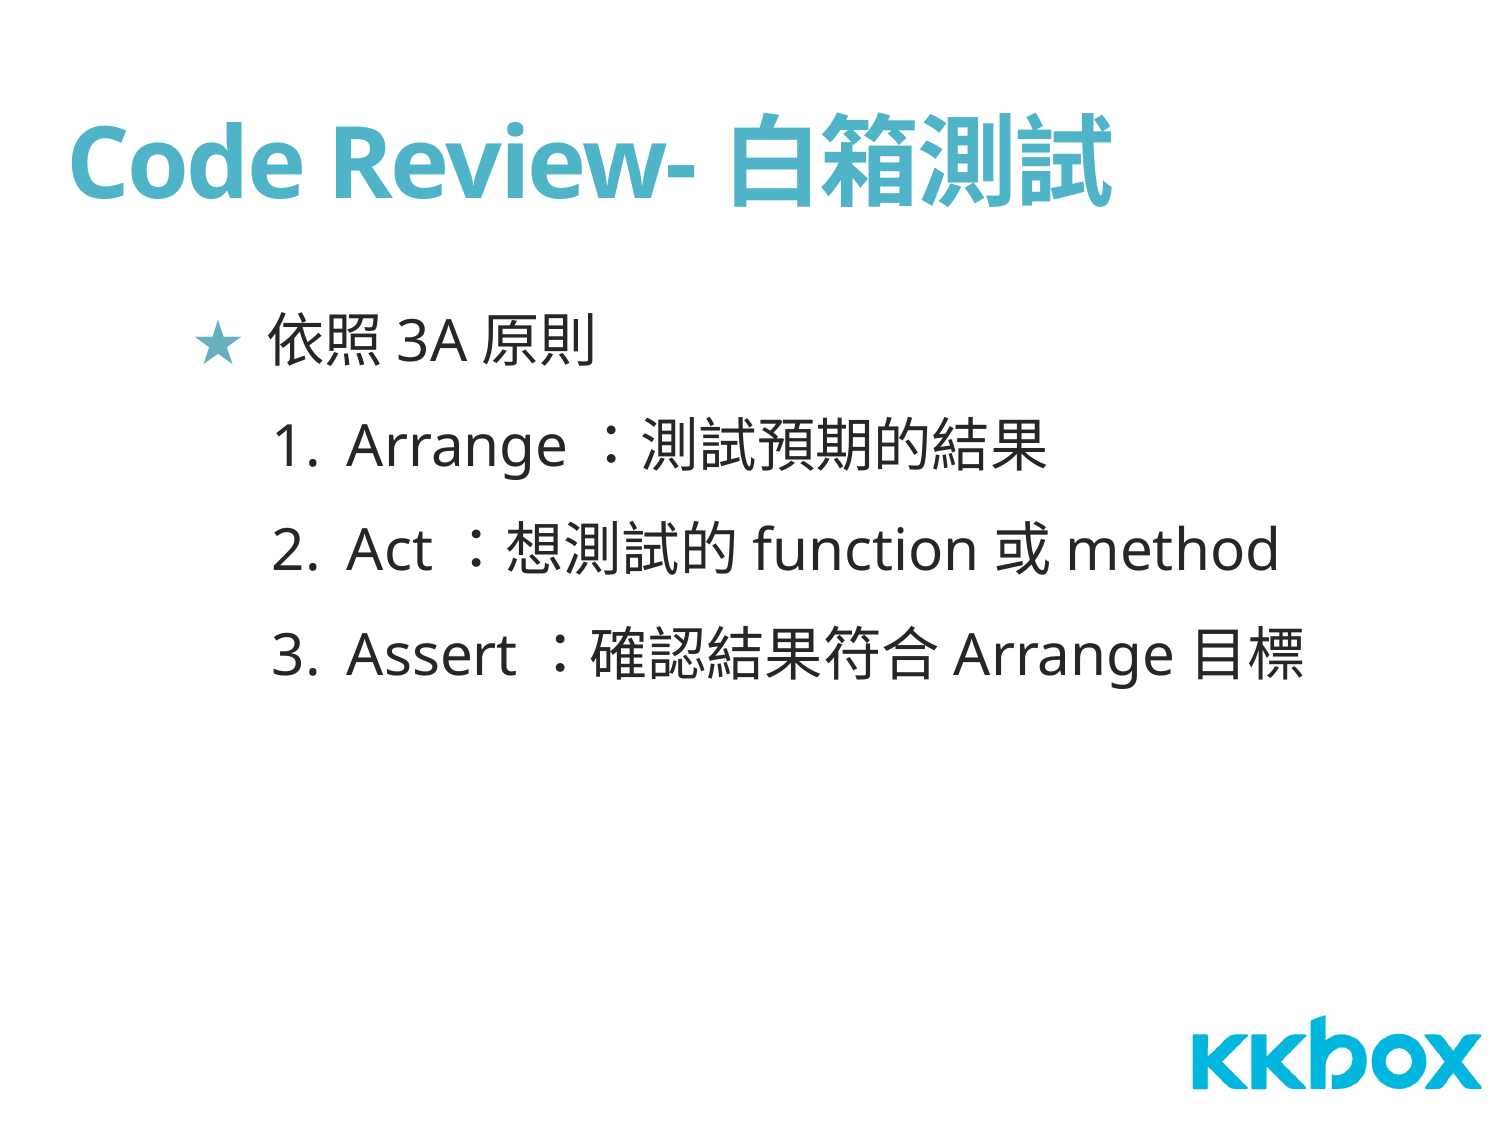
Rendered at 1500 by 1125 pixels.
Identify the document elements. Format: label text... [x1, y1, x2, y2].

list ★ 依照3A原則 Arrange：測試預期的結果 Act：想測試的function或method Assert：確認結果符合Arrange目標 [178, 192, 1322, 930]
title Code Review-白箱測試 [51, 97, 1449, 252]
picture [1180, 1002, 1488, 1113]
